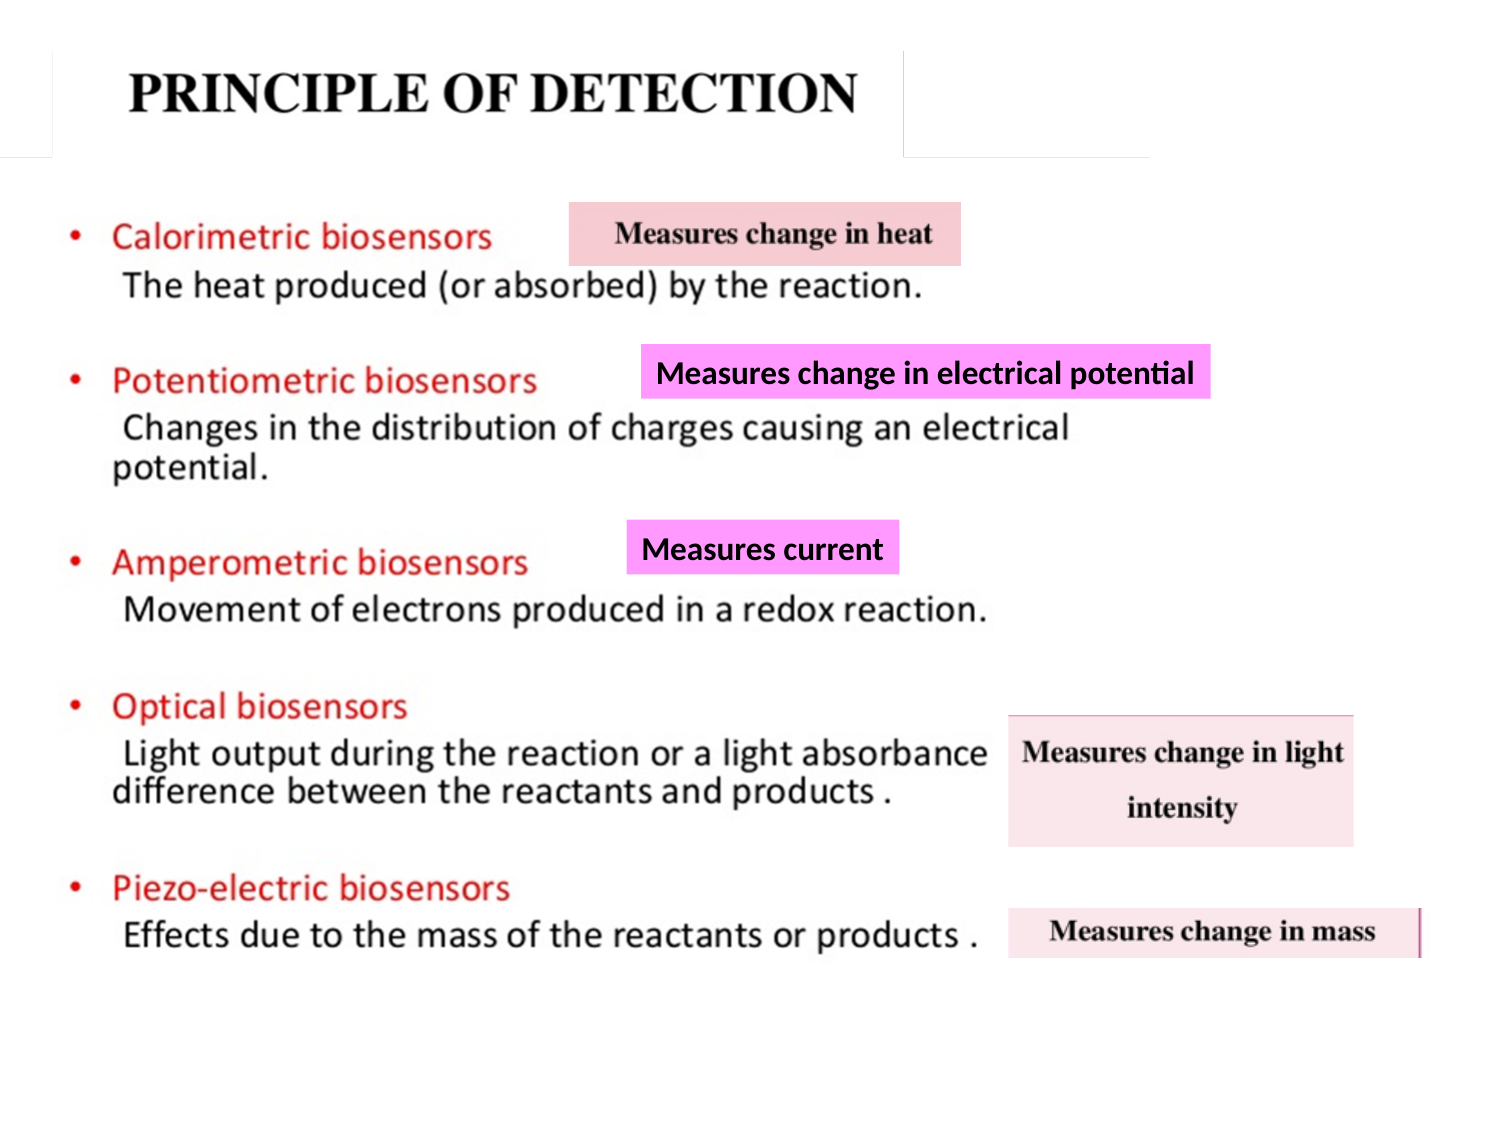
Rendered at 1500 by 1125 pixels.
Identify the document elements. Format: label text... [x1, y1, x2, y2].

text_box Measures change in electrical potential [1149, 344, 1211, 399]
picture [0, 51, 1430, 1019]
